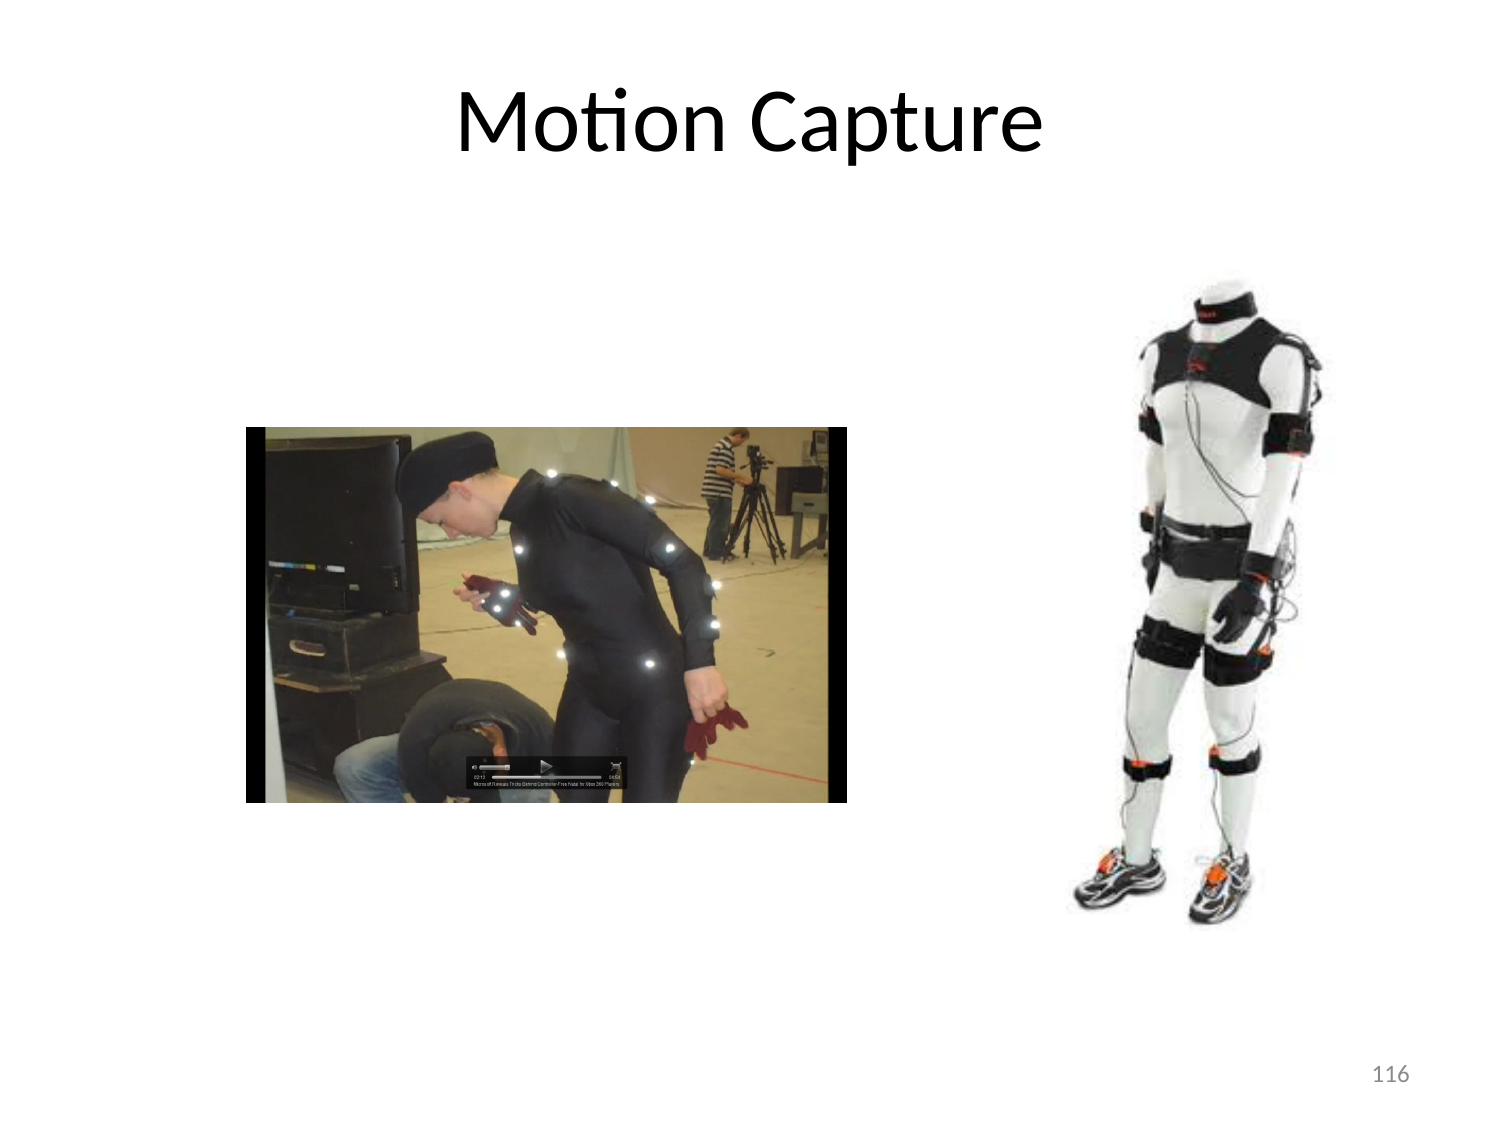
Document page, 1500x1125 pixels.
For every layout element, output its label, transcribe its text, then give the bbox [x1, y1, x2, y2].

slide_number 116 [1074, 1042, 1425, 1103]
title Motion Capture [75, 45, 1425, 184]
picture [246, 427, 847, 803]
picture [1030, 269, 1358, 961]
